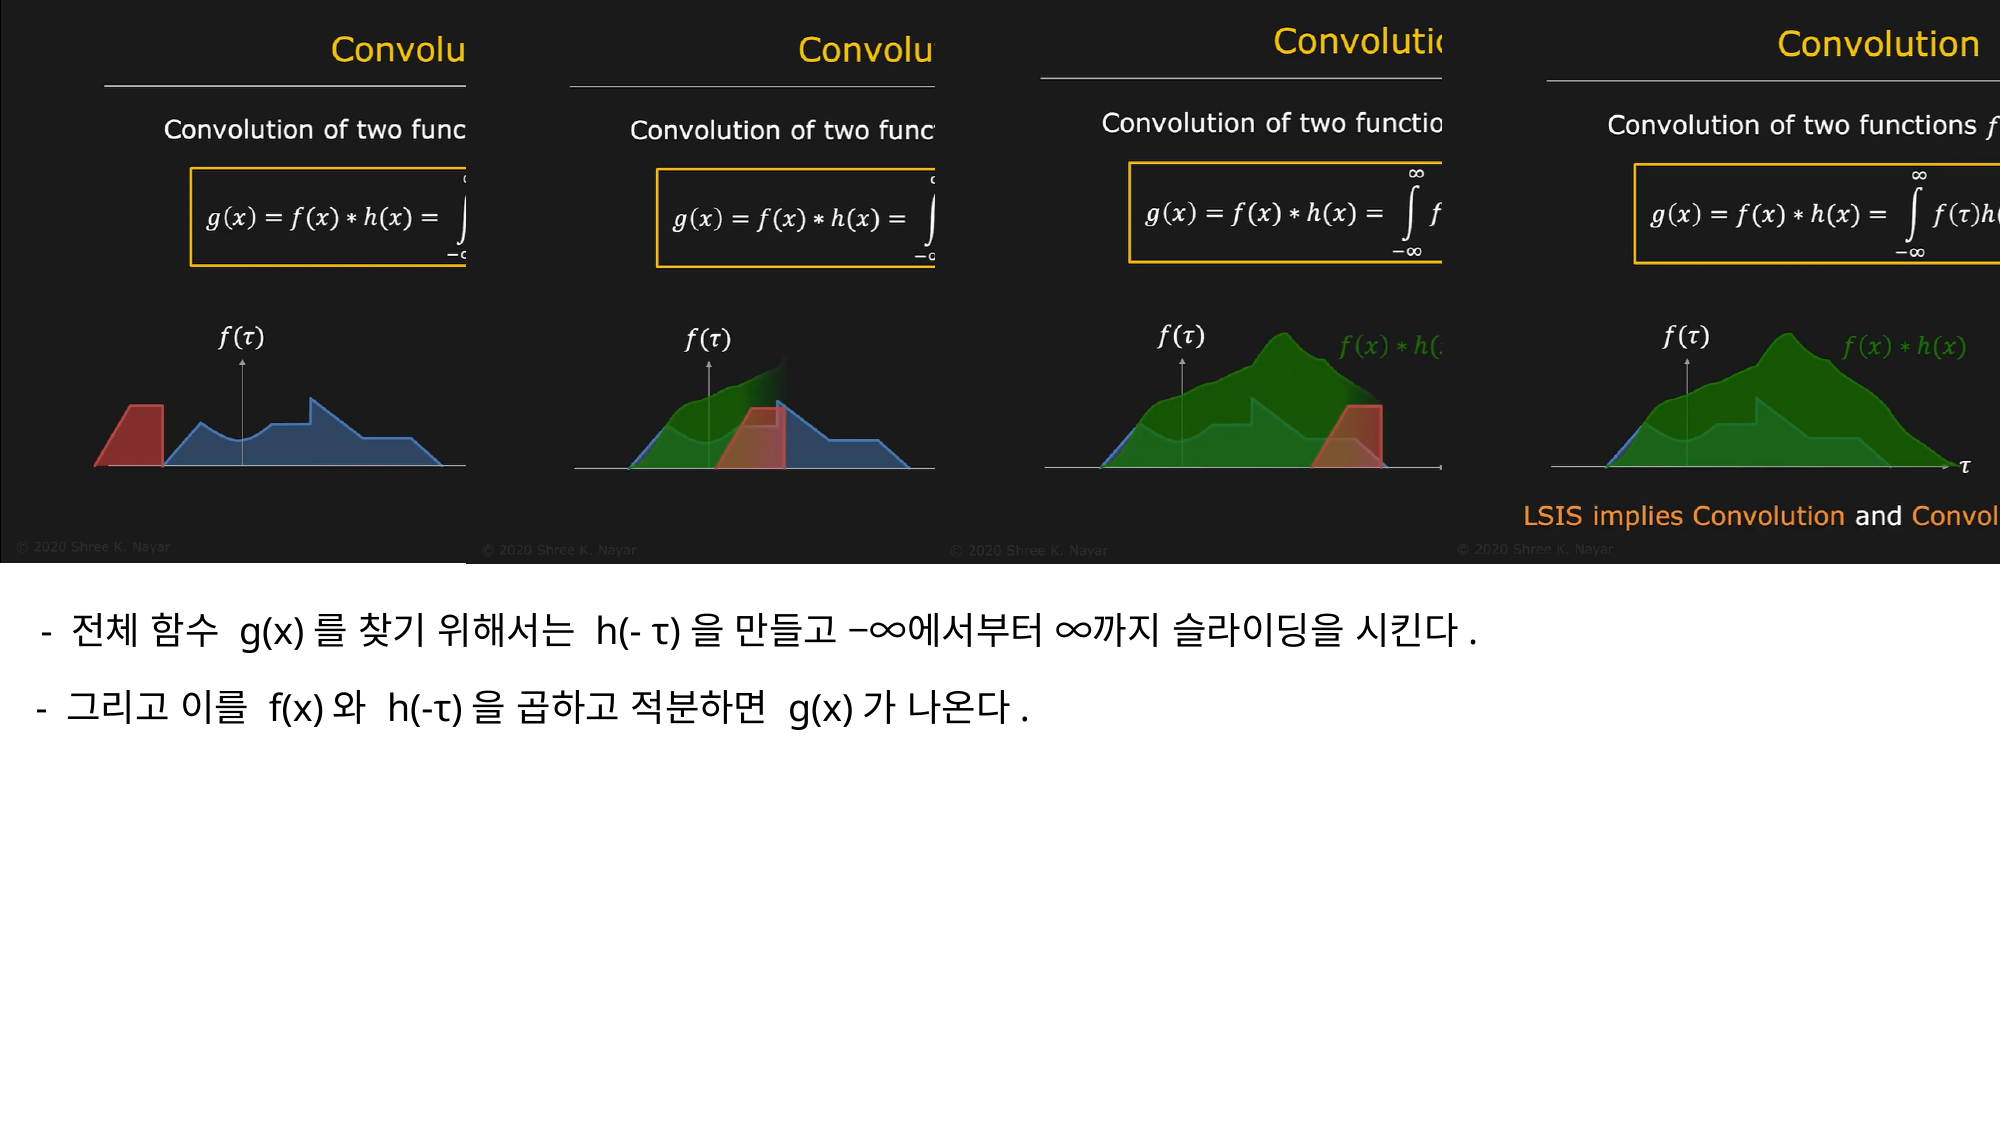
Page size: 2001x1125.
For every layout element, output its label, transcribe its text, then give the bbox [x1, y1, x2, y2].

picture [0, 0, 2000, 565]
text_box - 전체 함수 g(x)를 찾기 위해서는 h(- τ)을 만들고 −∞에서부터 ∞까지 슬라이딩을 시킨다. [25, 599, 1493, 660]
text_box - 그리고 이를 f(x)와 h(-τ)을 곱하고 적분하면 g(x)가 나온다. [20, 676, 1065, 737]
